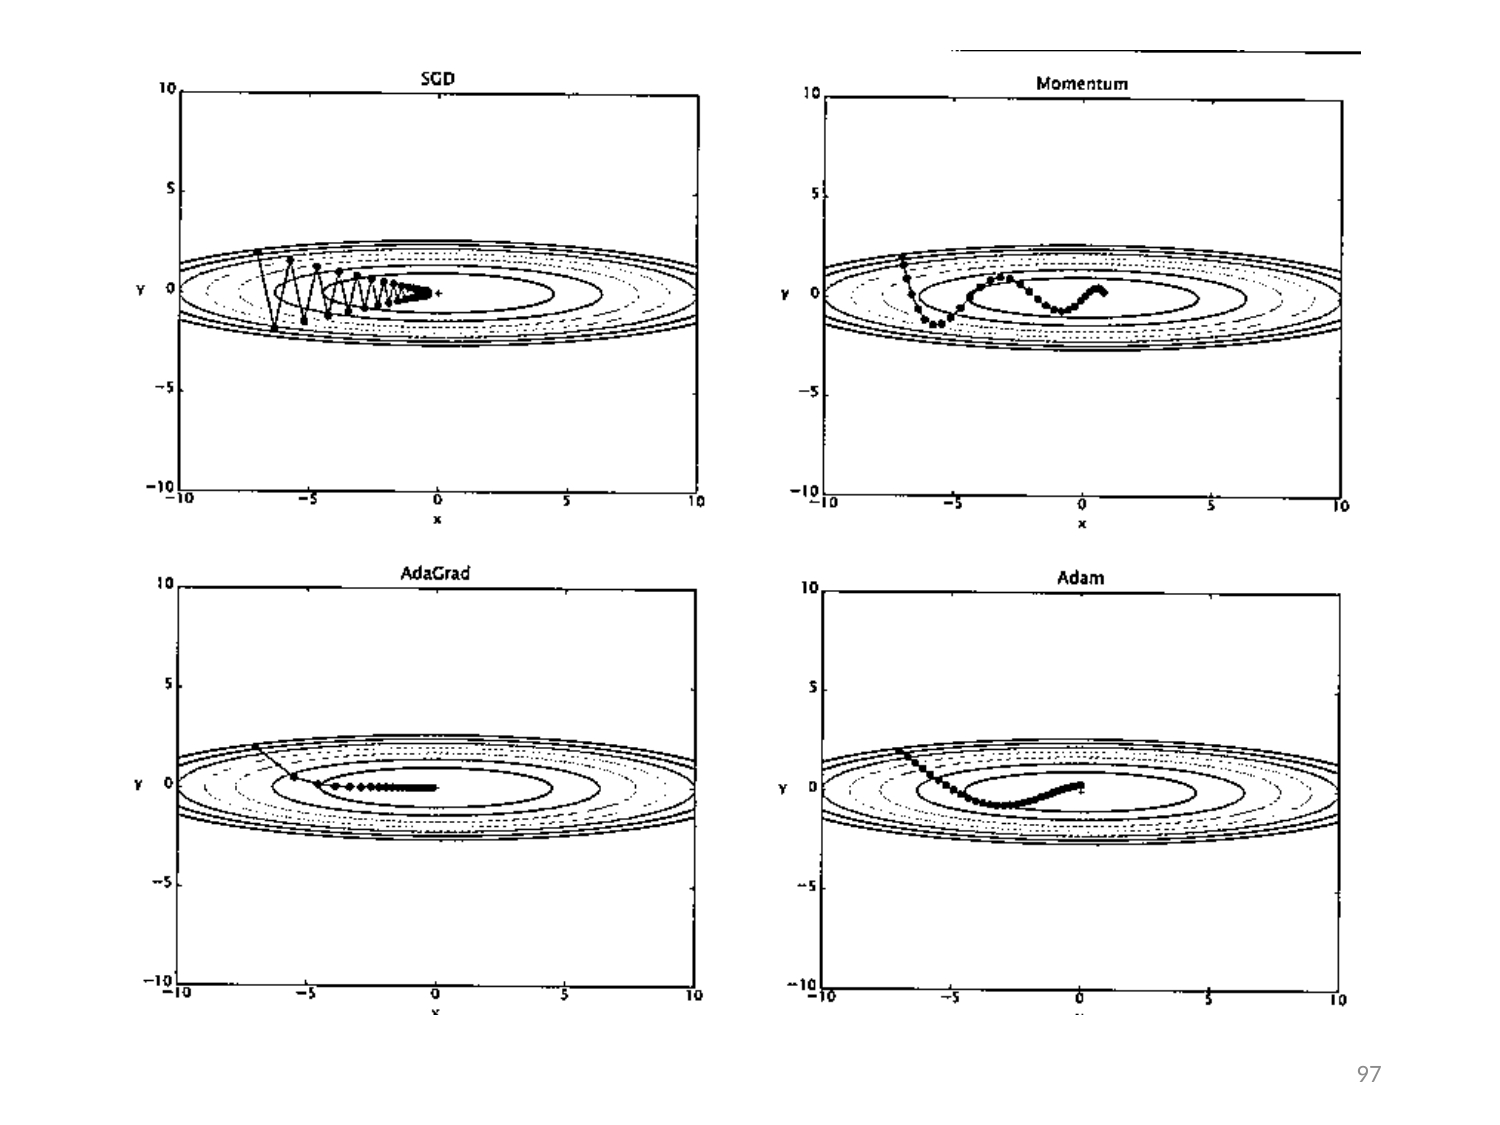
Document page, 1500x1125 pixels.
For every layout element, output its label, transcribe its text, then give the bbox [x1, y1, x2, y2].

slide_number 97 [1059, 1042, 1397, 1103]
picture [126, 50, 1361, 1015]
